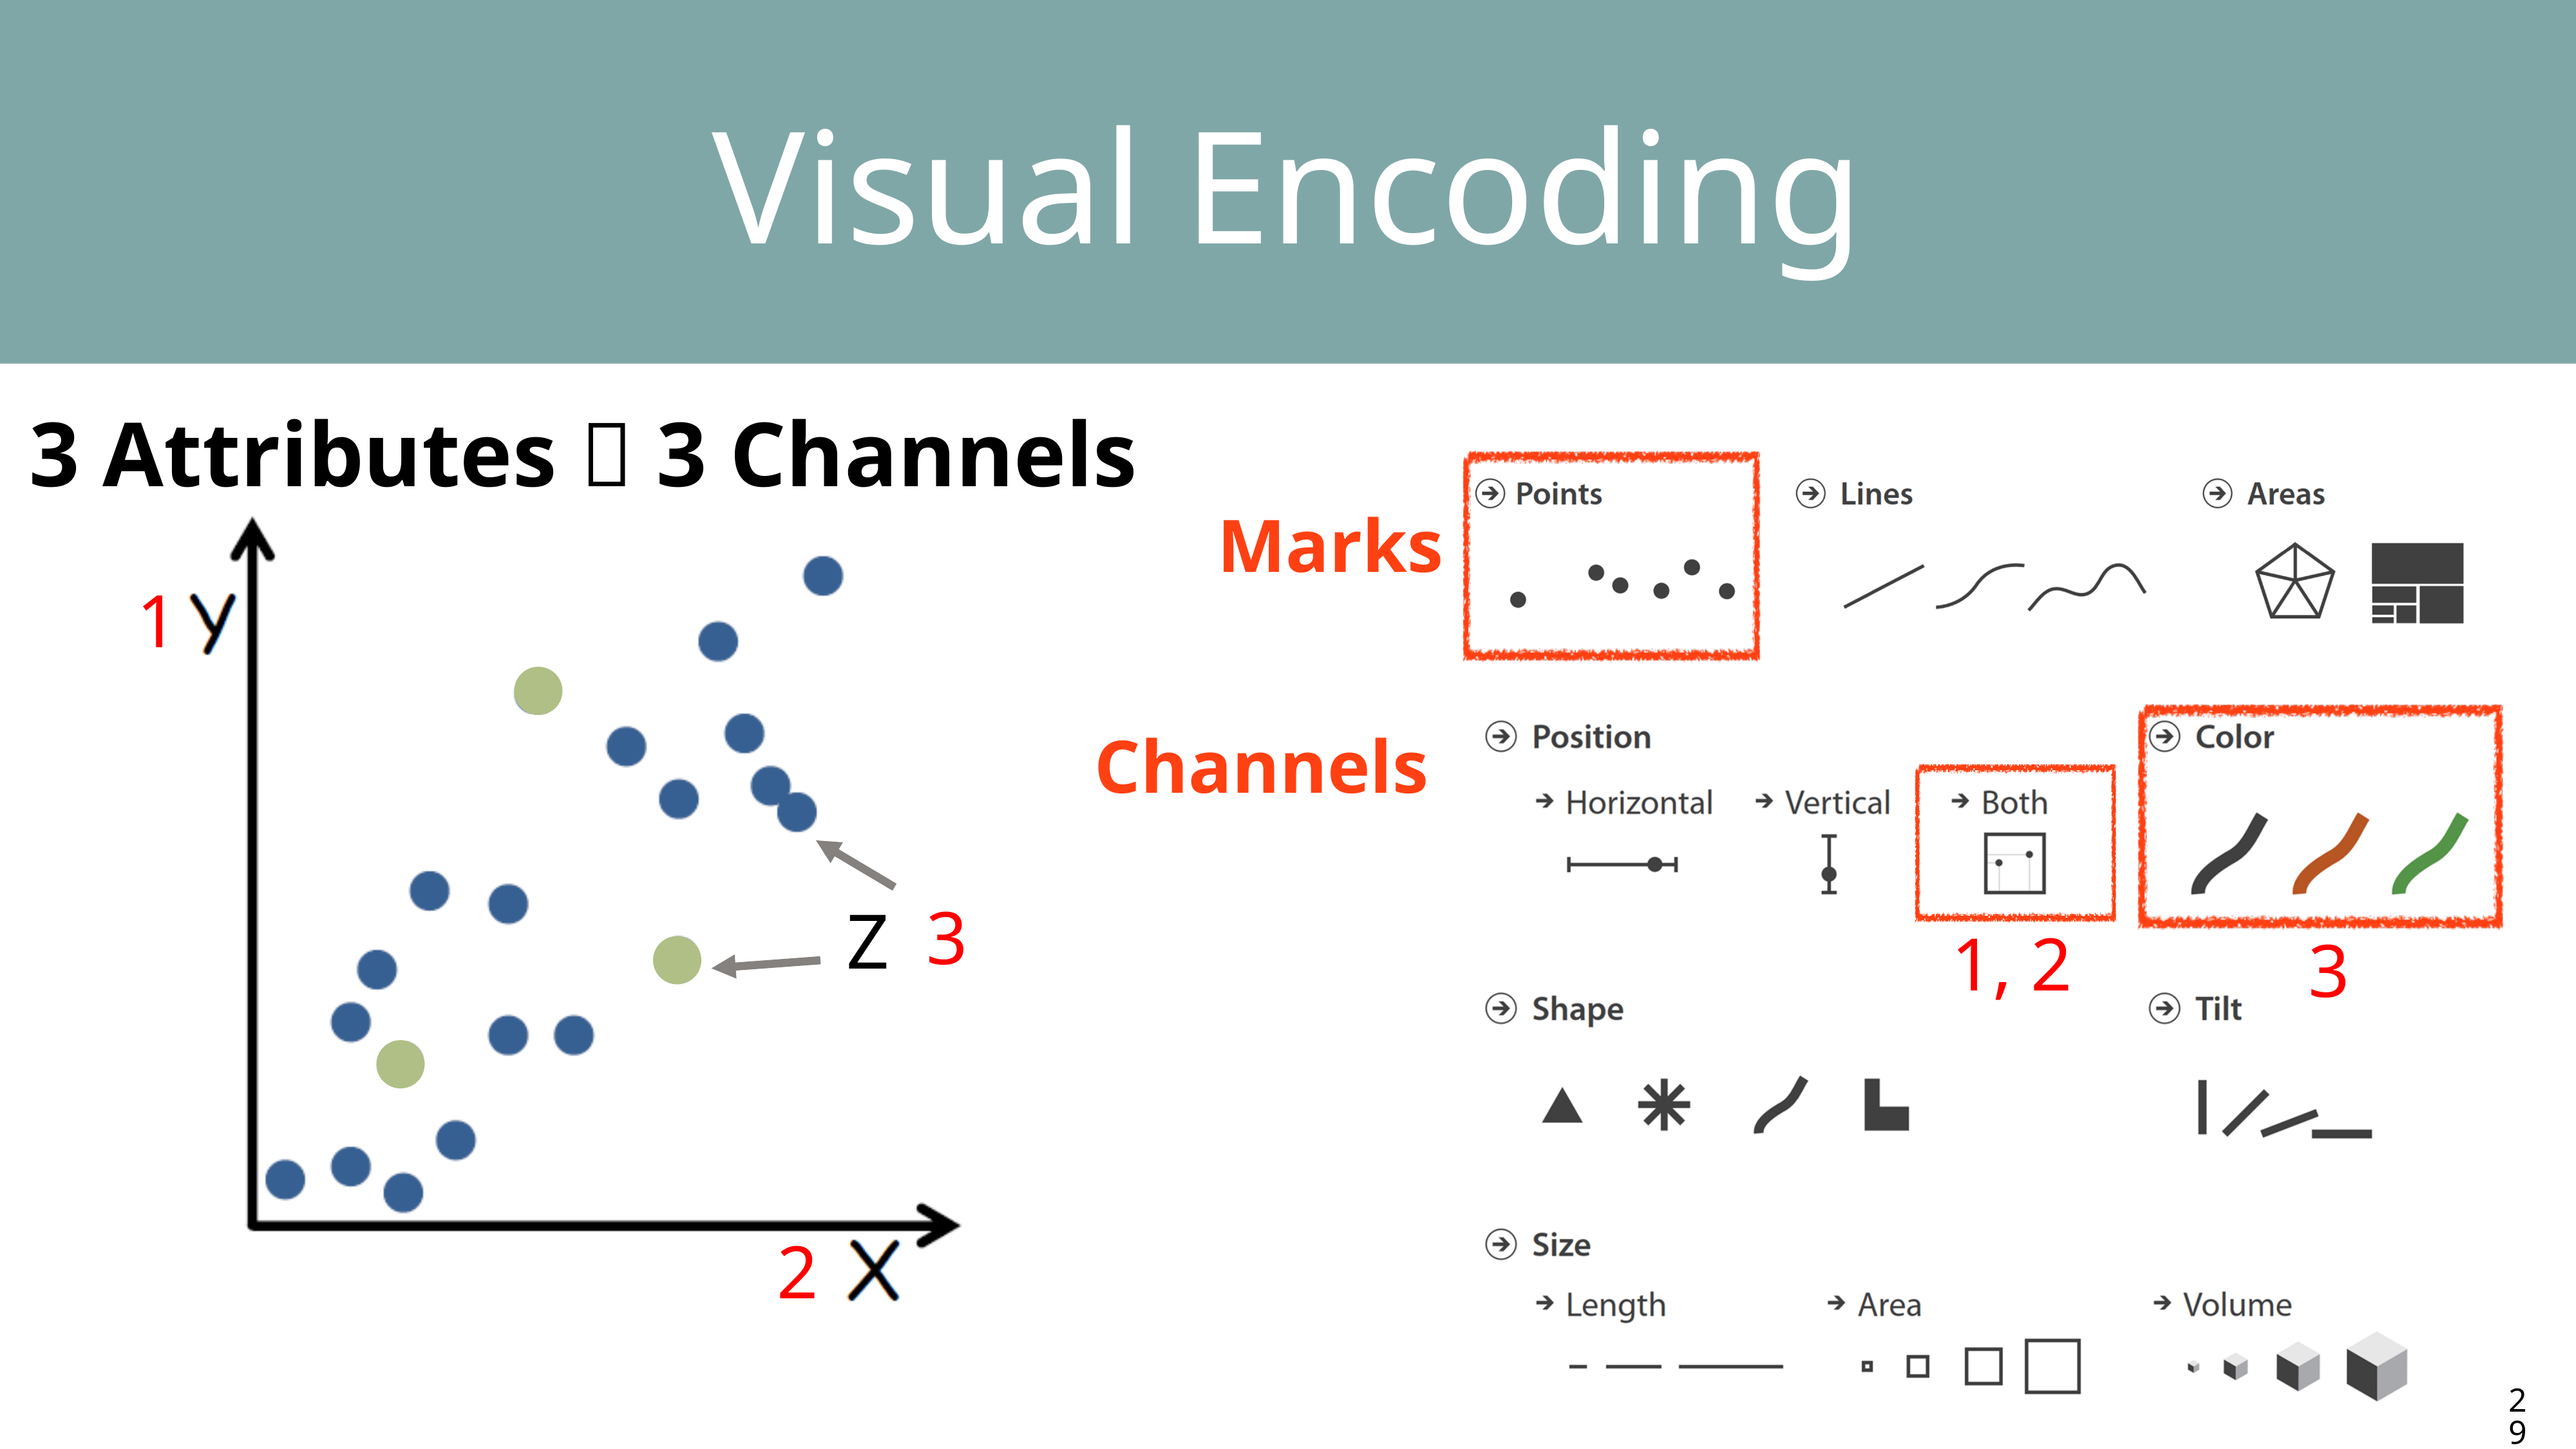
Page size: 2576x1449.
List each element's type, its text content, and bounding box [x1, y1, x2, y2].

text_box Channels [1089, 715, 1448, 813]
picture [1450, 451, 2504, 663]
text_box Marks [1115, 495, 1449, 592]
slide_number 29 [2503, 1380, 2548, 1430]
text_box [711, 960, 821, 969]
picture [164, 489, 994, 1332]
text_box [815, 840, 895, 887]
title Visual Encoding [0, 0, 2576, 365]
picture [1448, 703, 2504, 1411]
text_box 3 Attributes  3 Channels [23, 392, 1379, 509]
text_box 1 [104, 569, 164, 668]
